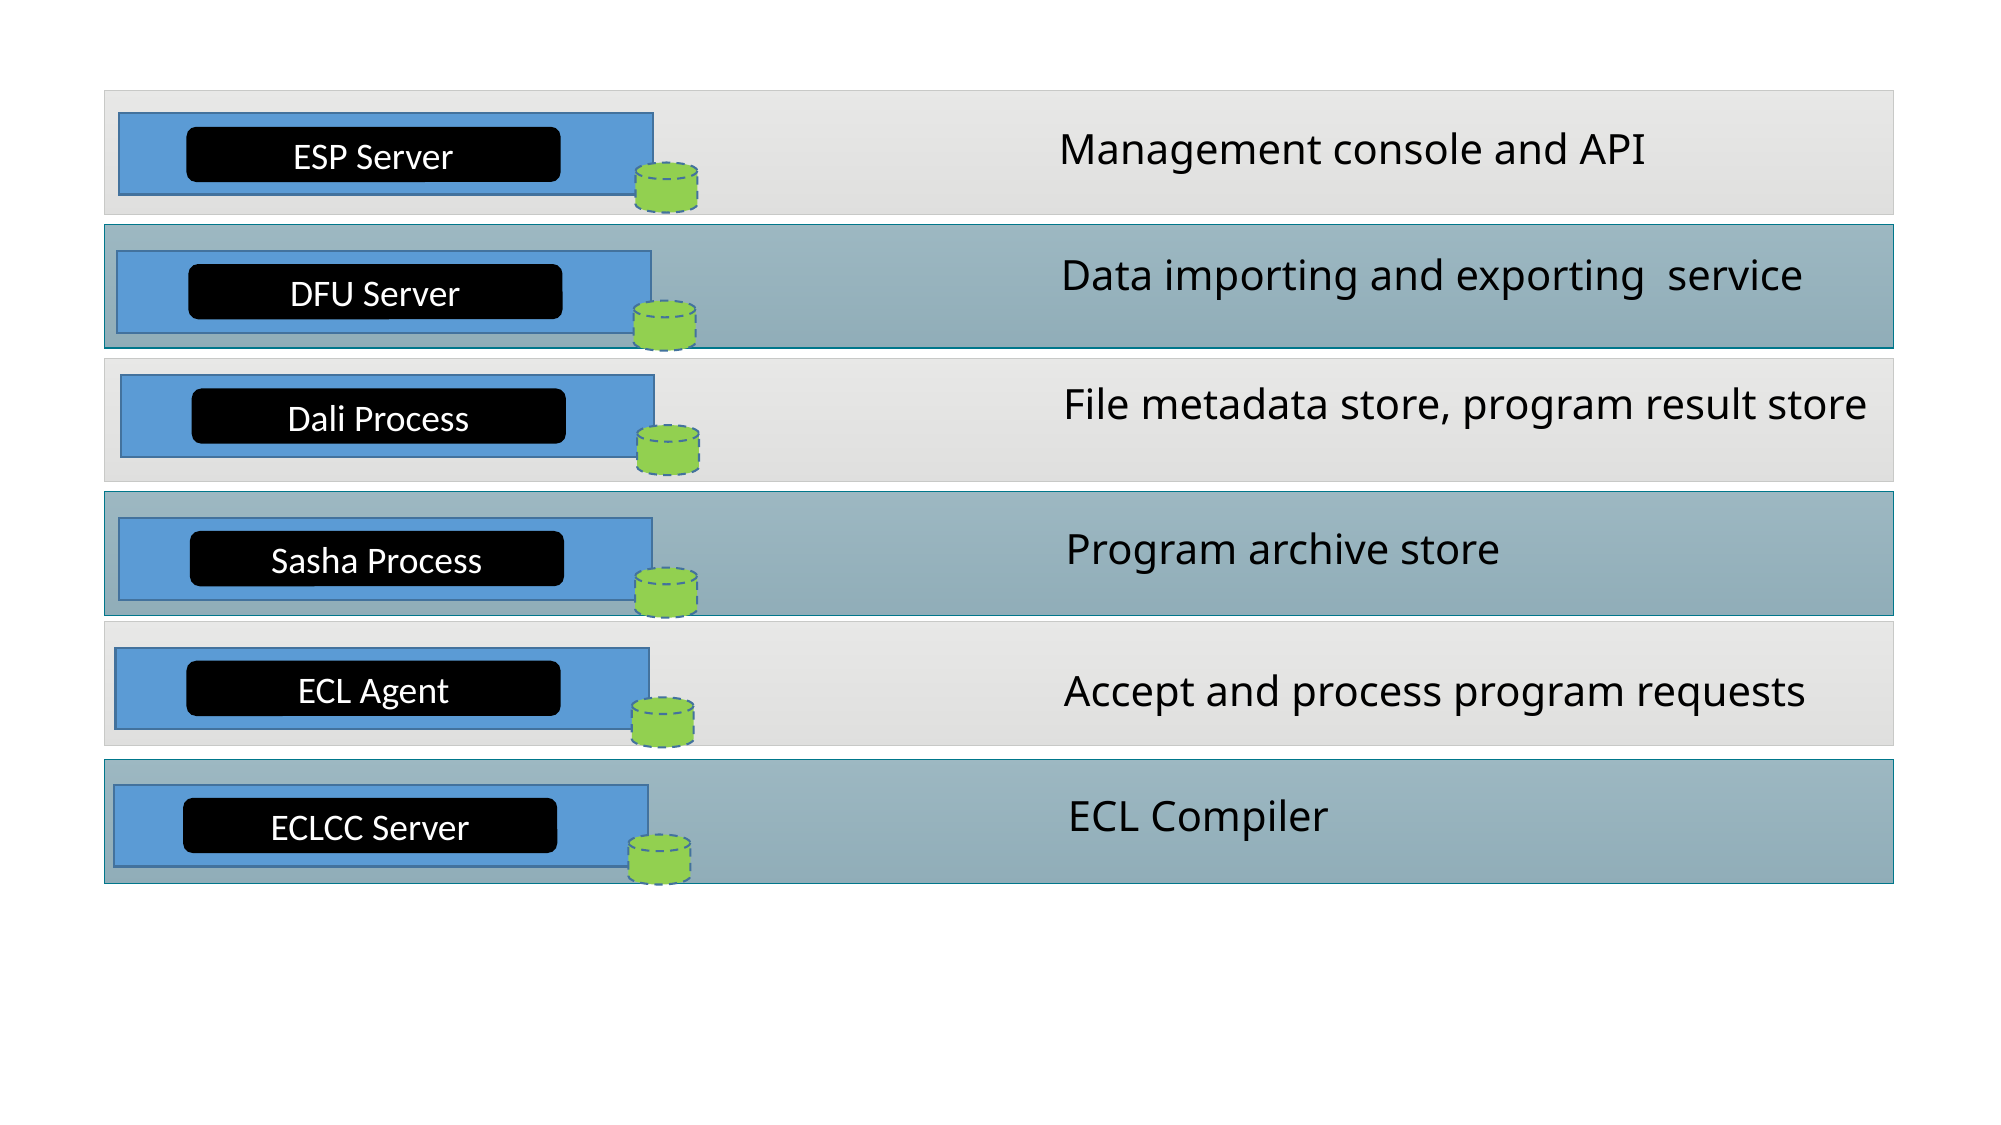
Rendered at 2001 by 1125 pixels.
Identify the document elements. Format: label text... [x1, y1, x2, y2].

text_box Data importing and exporting service [1060, 248, 1368, 326]
text_box [118, 517, 653, 600]
text_box [635, 162, 698, 213]
text_box ESP Server [187, 127, 560, 182]
text_box DFU Server [189, 265, 562, 319]
text_box Program archive store [1065, 522, 1373, 600]
text_box [104, 90, 1894, 215]
text_box ECL Agent [187, 661, 560, 715]
text_box File metadata store, program result store [1063, 377, 1371, 455]
text_box [117, 250, 651, 333]
text_box Sasha Process [190, 532, 564, 586]
text_box [114, 784, 648, 867]
text_box [637, 425, 699, 476]
text_box [104, 491, 1894, 616]
text_box [628, 834, 691, 885]
text_box [104, 358, 1894, 482]
text_box [120, 375, 655, 458]
text_box [104, 759, 1894, 884]
text_box [104, 621, 1894, 746]
text_box Dali Process [192, 389, 565, 443]
text_box [115, 647, 649, 730]
text_box Management console and API [1059, 123, 1372, 201]
text_box [119, 112, 653, 195]
text_box Accept and process program requests [1063, 664, 1372, 742]
text_box [631, 697, 694, 748]
text_box [633, 300, 696, 351]
text_box [104, 224, 1894, 349]
text_box ECL Compiler [1067, 789, 1376, 867]
text_box [635, 567, 698, 618]
text_box ECLCC Server [184, 798, 557, 853]
